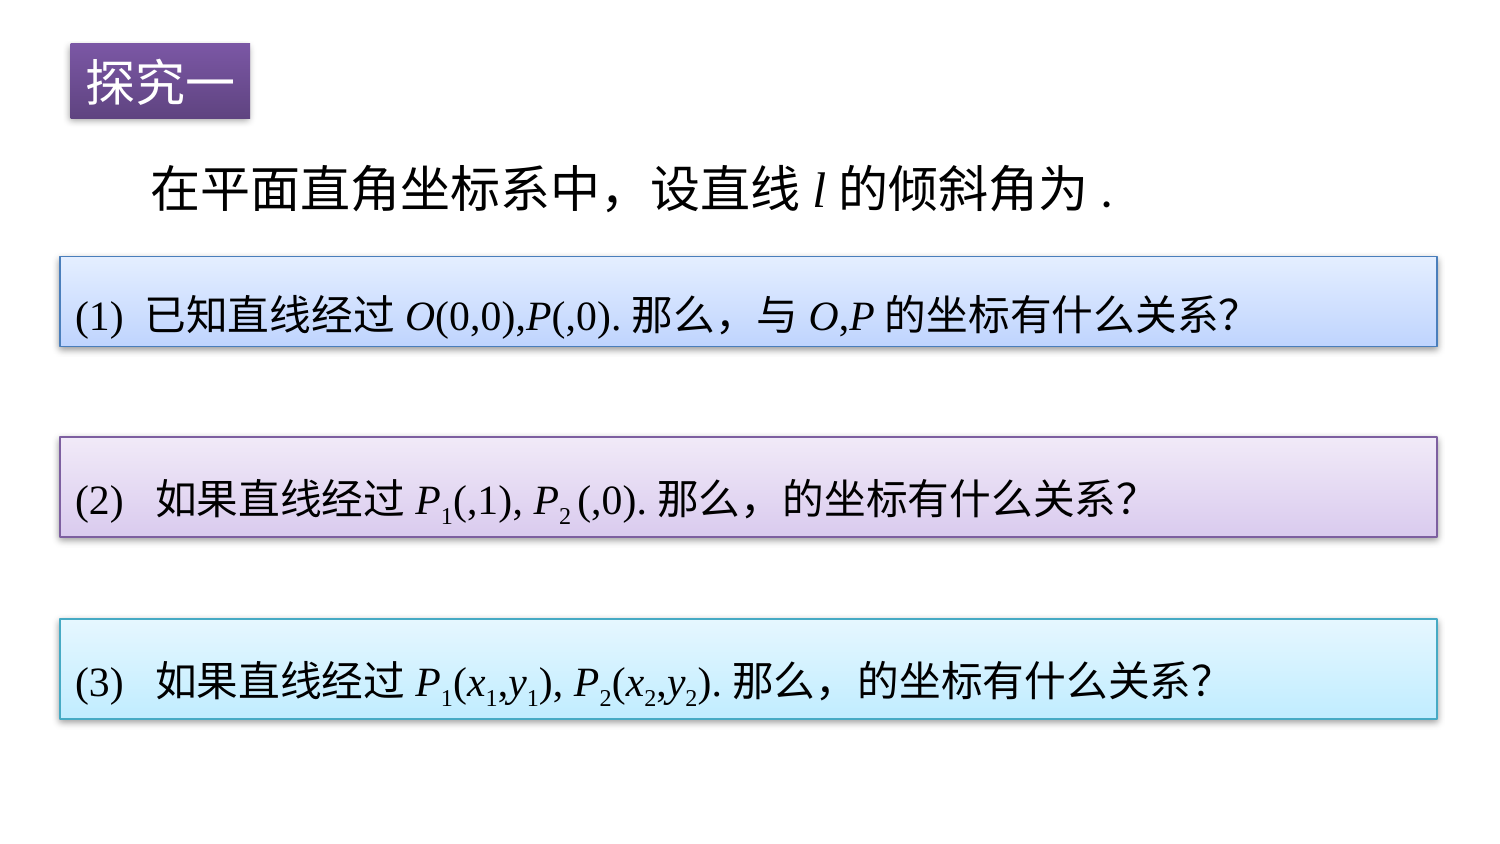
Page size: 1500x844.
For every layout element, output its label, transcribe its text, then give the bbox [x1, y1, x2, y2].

text_box 探究一 [70, 43, 251, 119]
